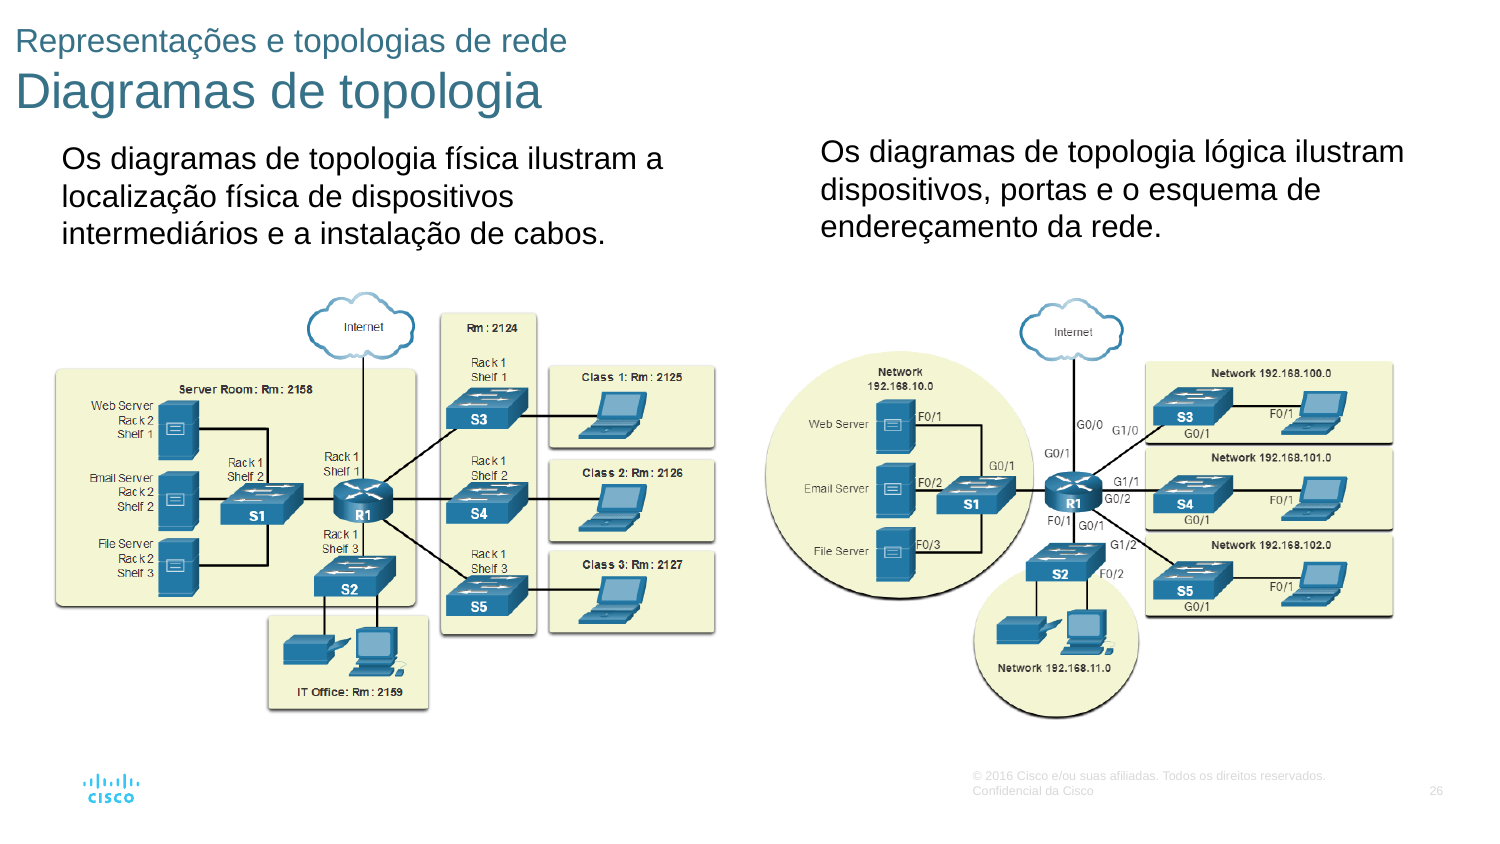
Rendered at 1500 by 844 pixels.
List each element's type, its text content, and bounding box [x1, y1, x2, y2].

picture [751, 280, 1404, 721]
title Representações e topologias de rede Diagramas de topologia [0, 6, 1500, 131]
text_box Os diagramas de topologia lógica ilustram dispositivos, portas e o esquema de endereçamento da rede. [805, 124, 1500, 252]
picture [46, 280, 731, 721]
list Os diagramas de topologia física ilustram a localização física de dispositivos intermediários e a instalação de cabos. [46, 130, 713, 253]
